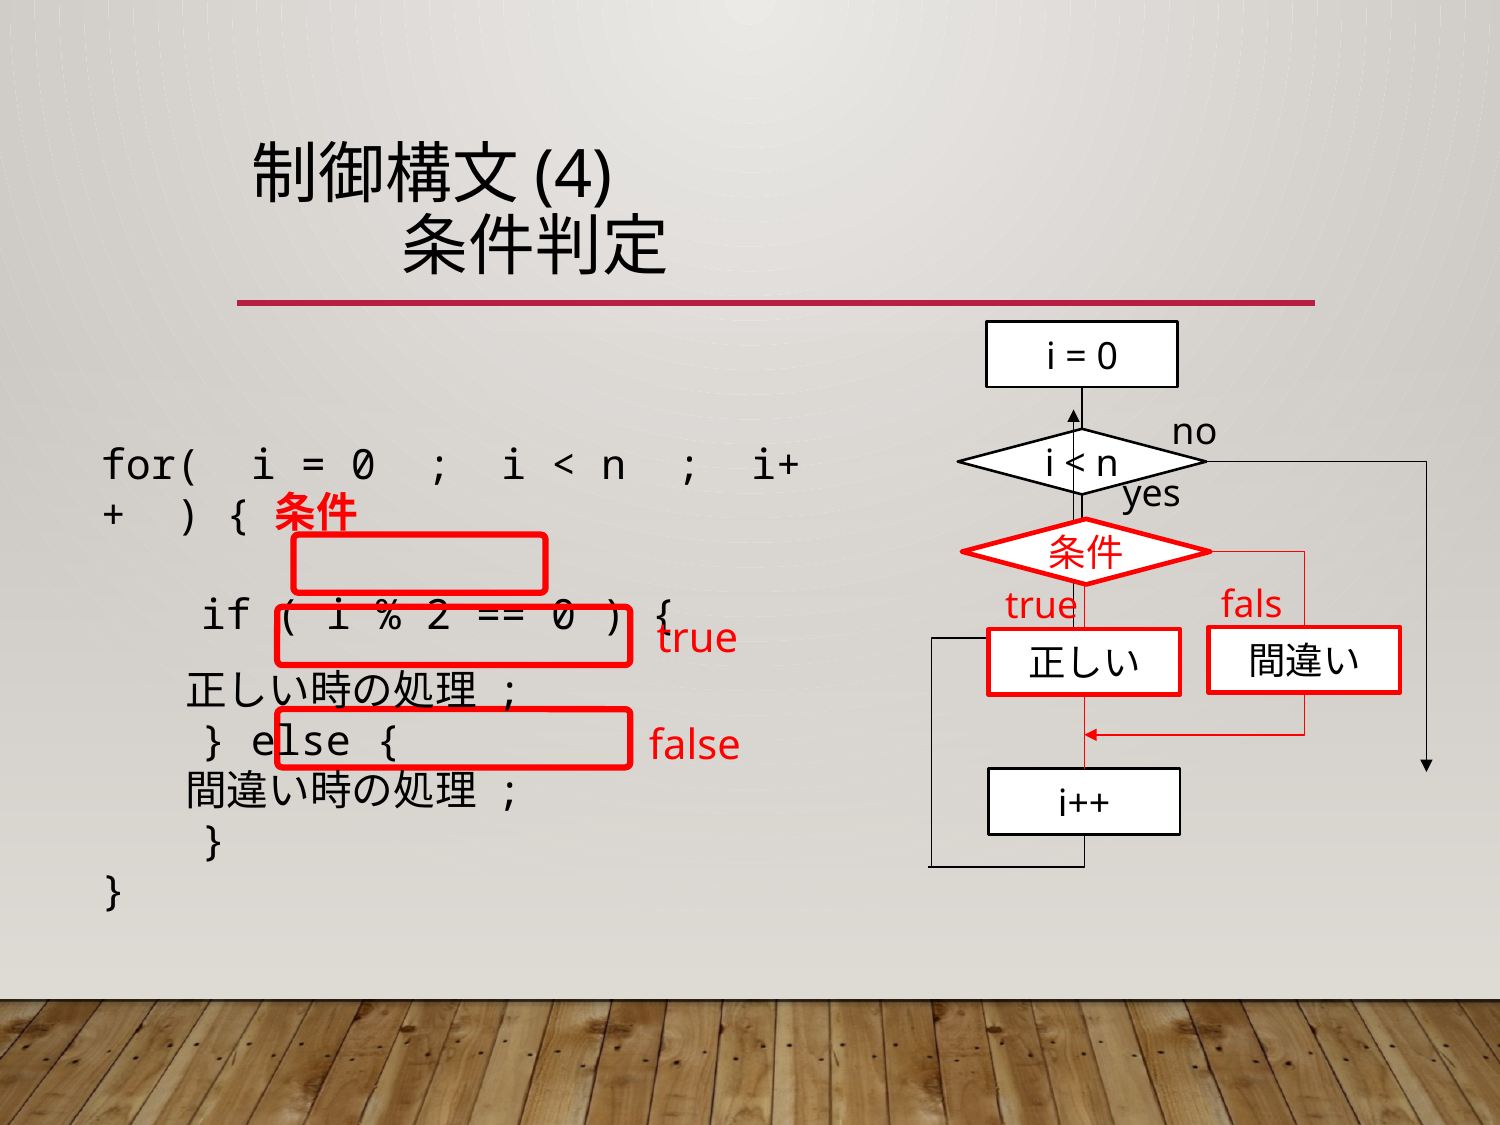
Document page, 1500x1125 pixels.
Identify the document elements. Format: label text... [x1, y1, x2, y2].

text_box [927, 320, 1427, 868]
picture [0, 999, 1500, 1125]
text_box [85, 429, 915, 876]
title 制御構文(4) 条件判定 [236, 131, 1315, 305]
